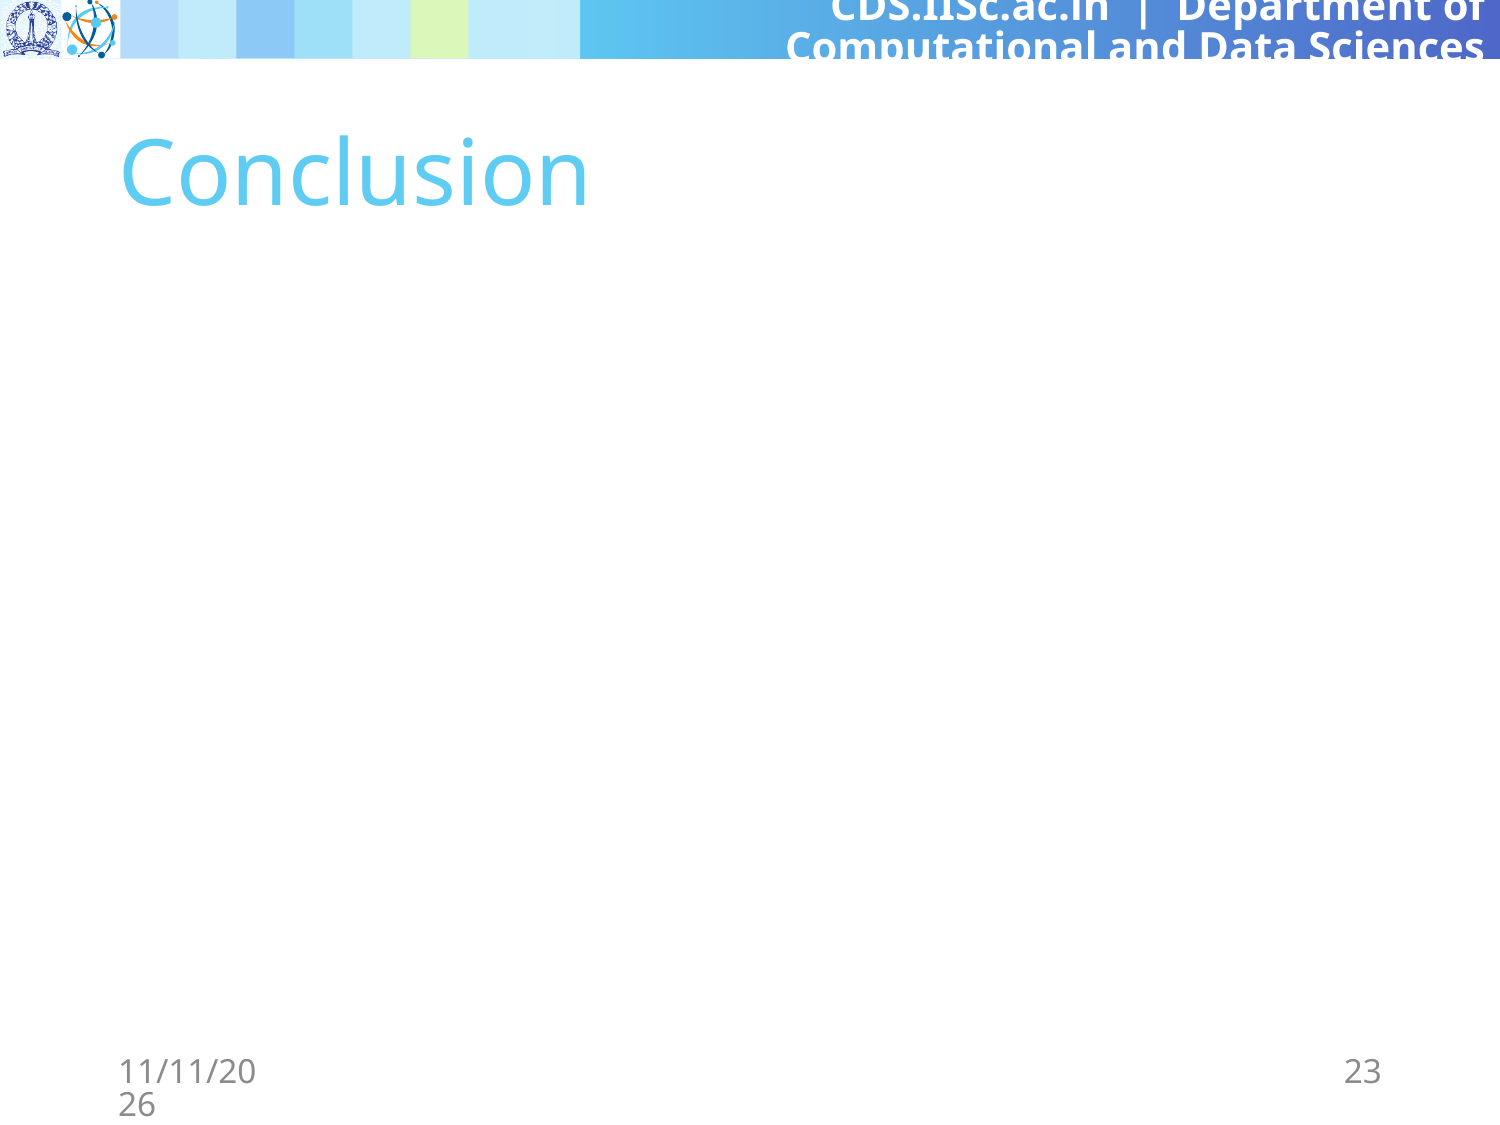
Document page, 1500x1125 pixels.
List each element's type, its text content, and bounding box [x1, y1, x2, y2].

title Conclusion [103, 66, 1397, 285]
slide_number 23 [1248, 1042, 1397, 1103]
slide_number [103, 1042, 273, 1103]
